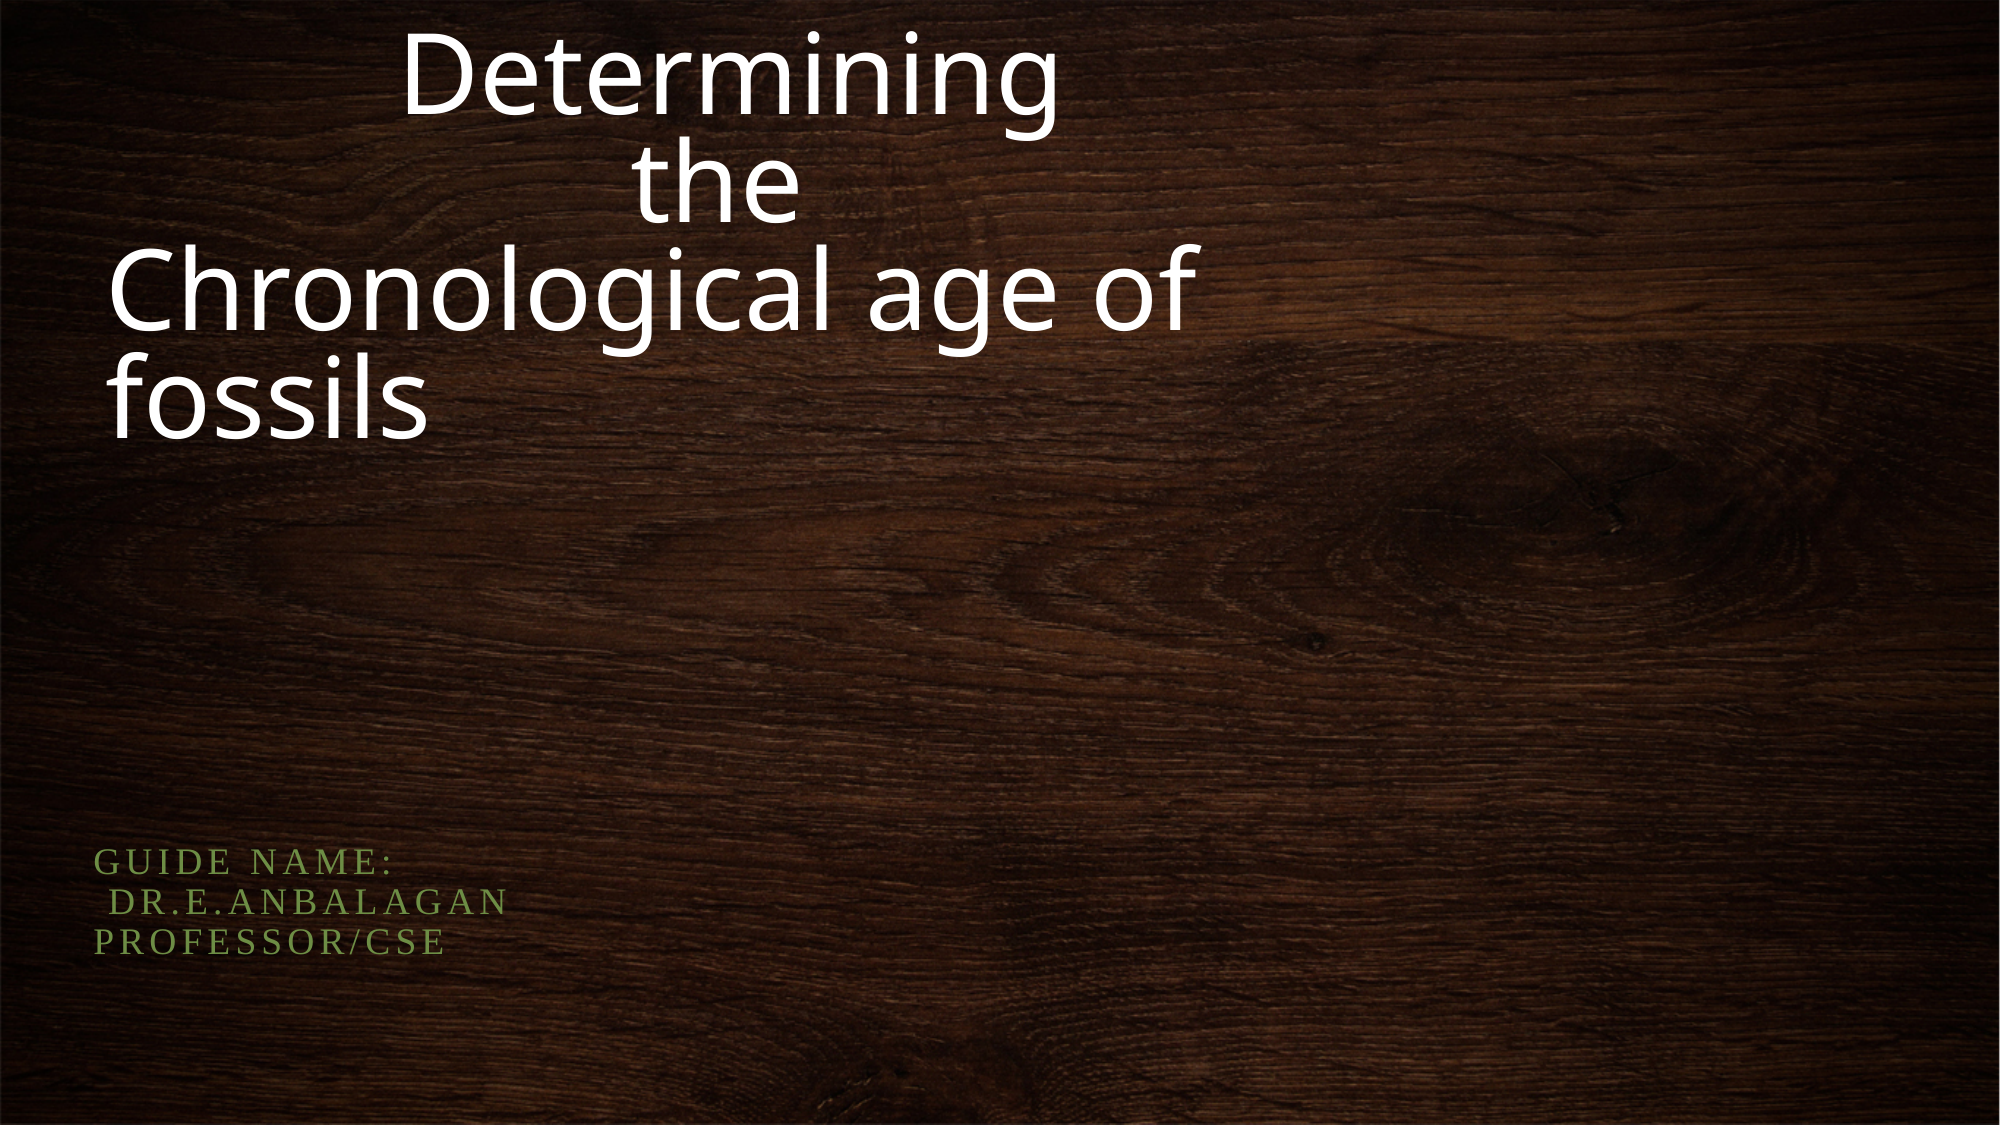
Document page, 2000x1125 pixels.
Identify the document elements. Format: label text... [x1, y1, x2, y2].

picture [0, 0, 2000, 1125]
title Determining the Chronological age of fossils [90, 66, 1555, 468]
subtitle Guide NAME: Dr.E.Anbalagan Professor/Cse [78, 834, 1438, 999]
